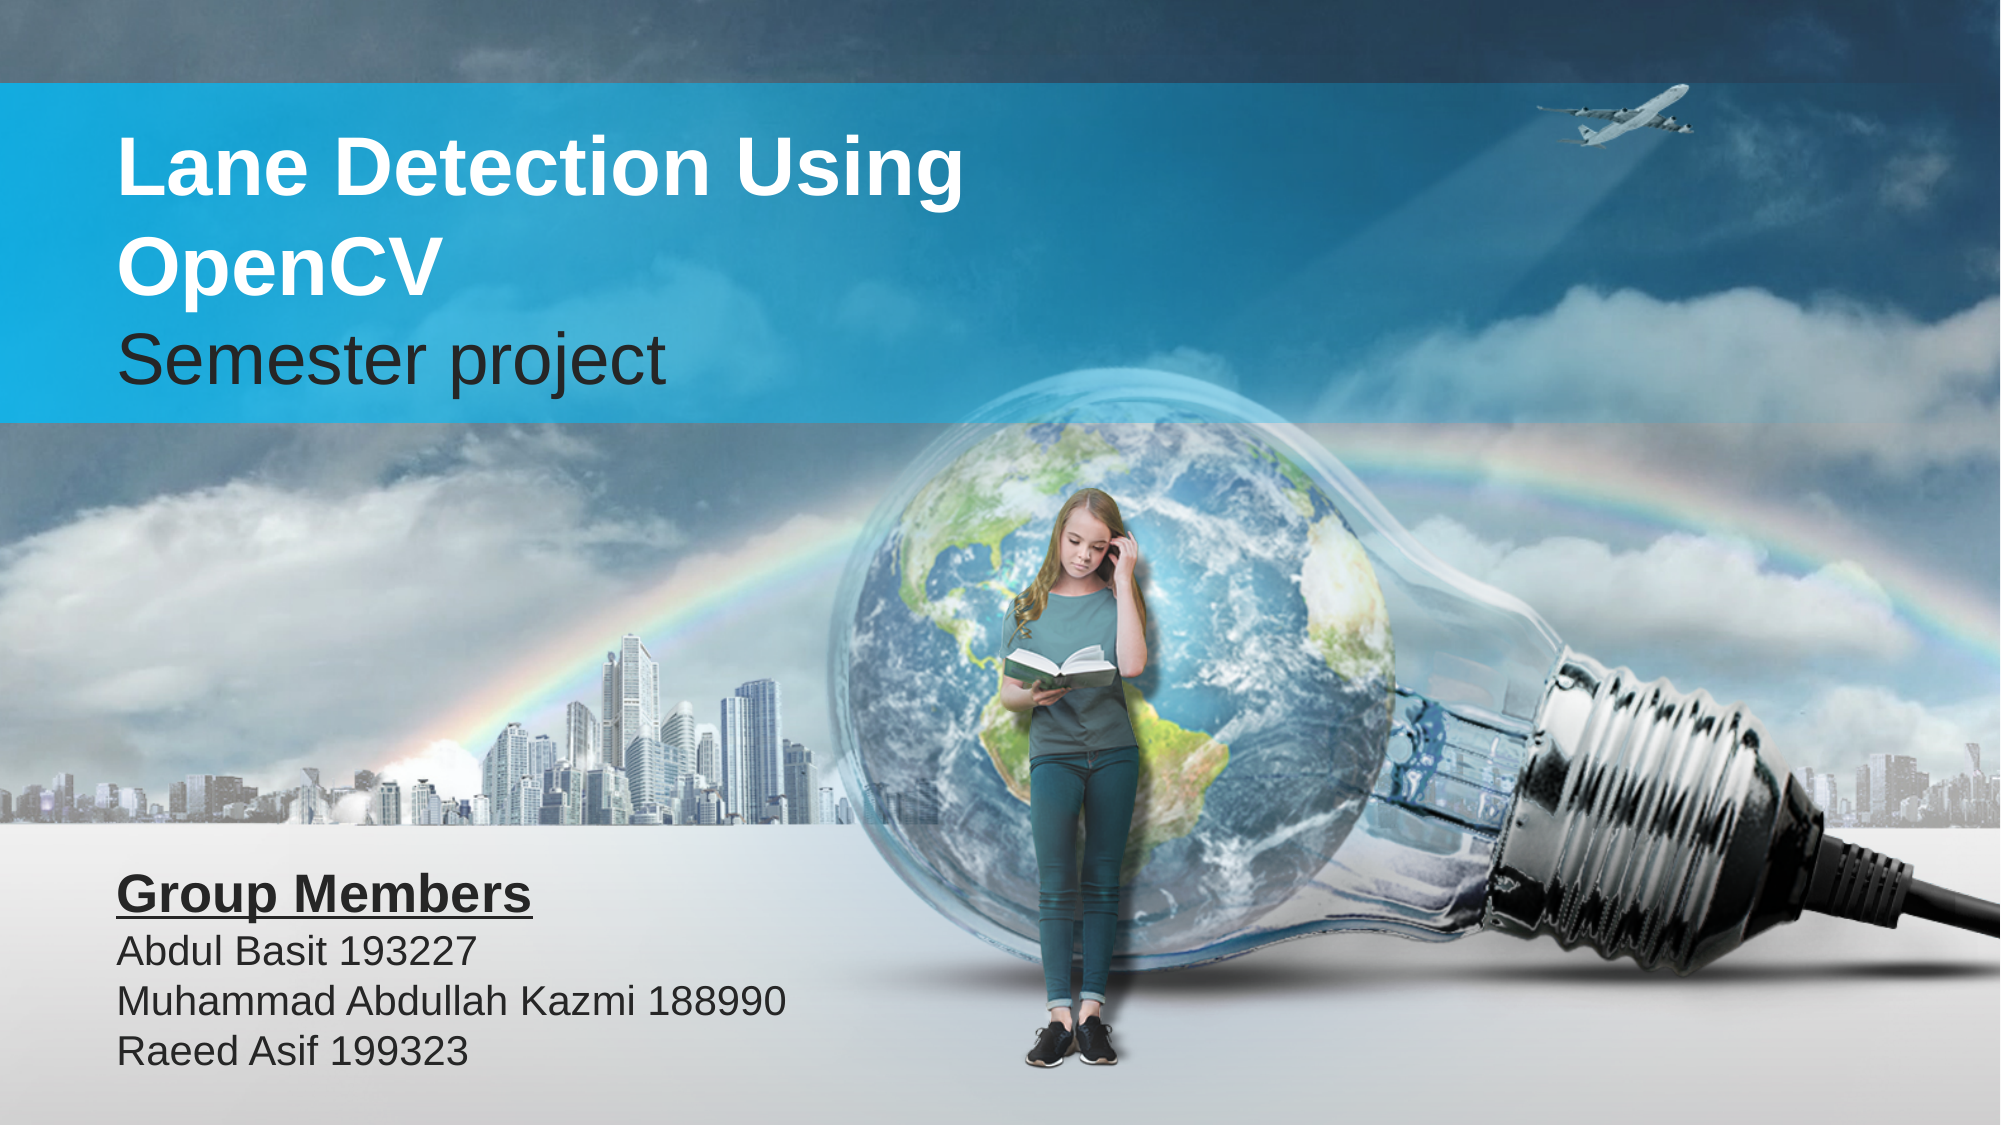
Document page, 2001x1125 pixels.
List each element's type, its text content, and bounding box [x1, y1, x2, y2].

text_box Lane Detection Using OpenCV Semester project [101, 104, 289, 407]
text_box Group Members Abdul Basit 193227 Muhammad Abdullah Kazmi 188990 Raeed Asif 199323 [101, 851, 289, 1082]
picture [0, 0, 2001, 1125]
text_box [0, 83, 289, 424]
